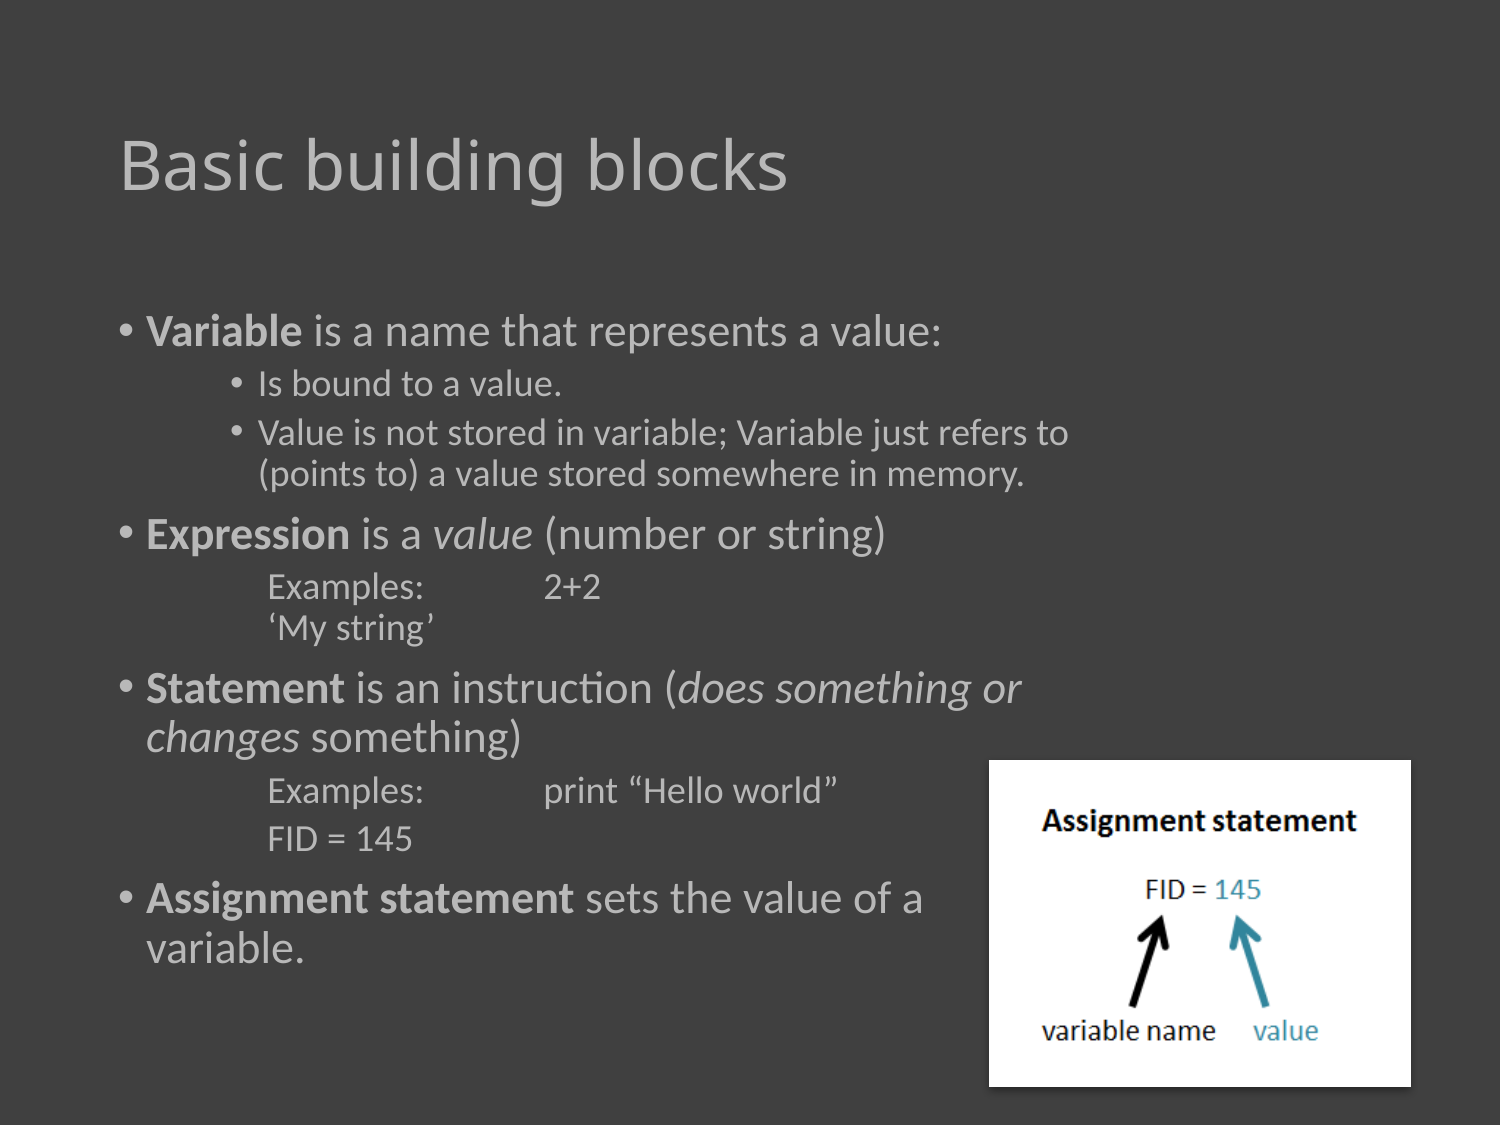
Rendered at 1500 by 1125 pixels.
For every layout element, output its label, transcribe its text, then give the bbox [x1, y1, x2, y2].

list Variable is a name that represents a value: Is bound to a value. Value is not stored in variable; Variable just refers to (points to) a value stored somewhere in memory. Expression is a value (number or string) Examples: 2+2 ‘My string’ Statement is an instruction (does something or changes something) Examples: print “Hello world” FID = 145 Assignment statement sets the value of a variable. [103, 299, 1100, 1014]
title Basic building blocks [103, 59, 1397, 278]
picture [1003, 774, 1397, 1073]
